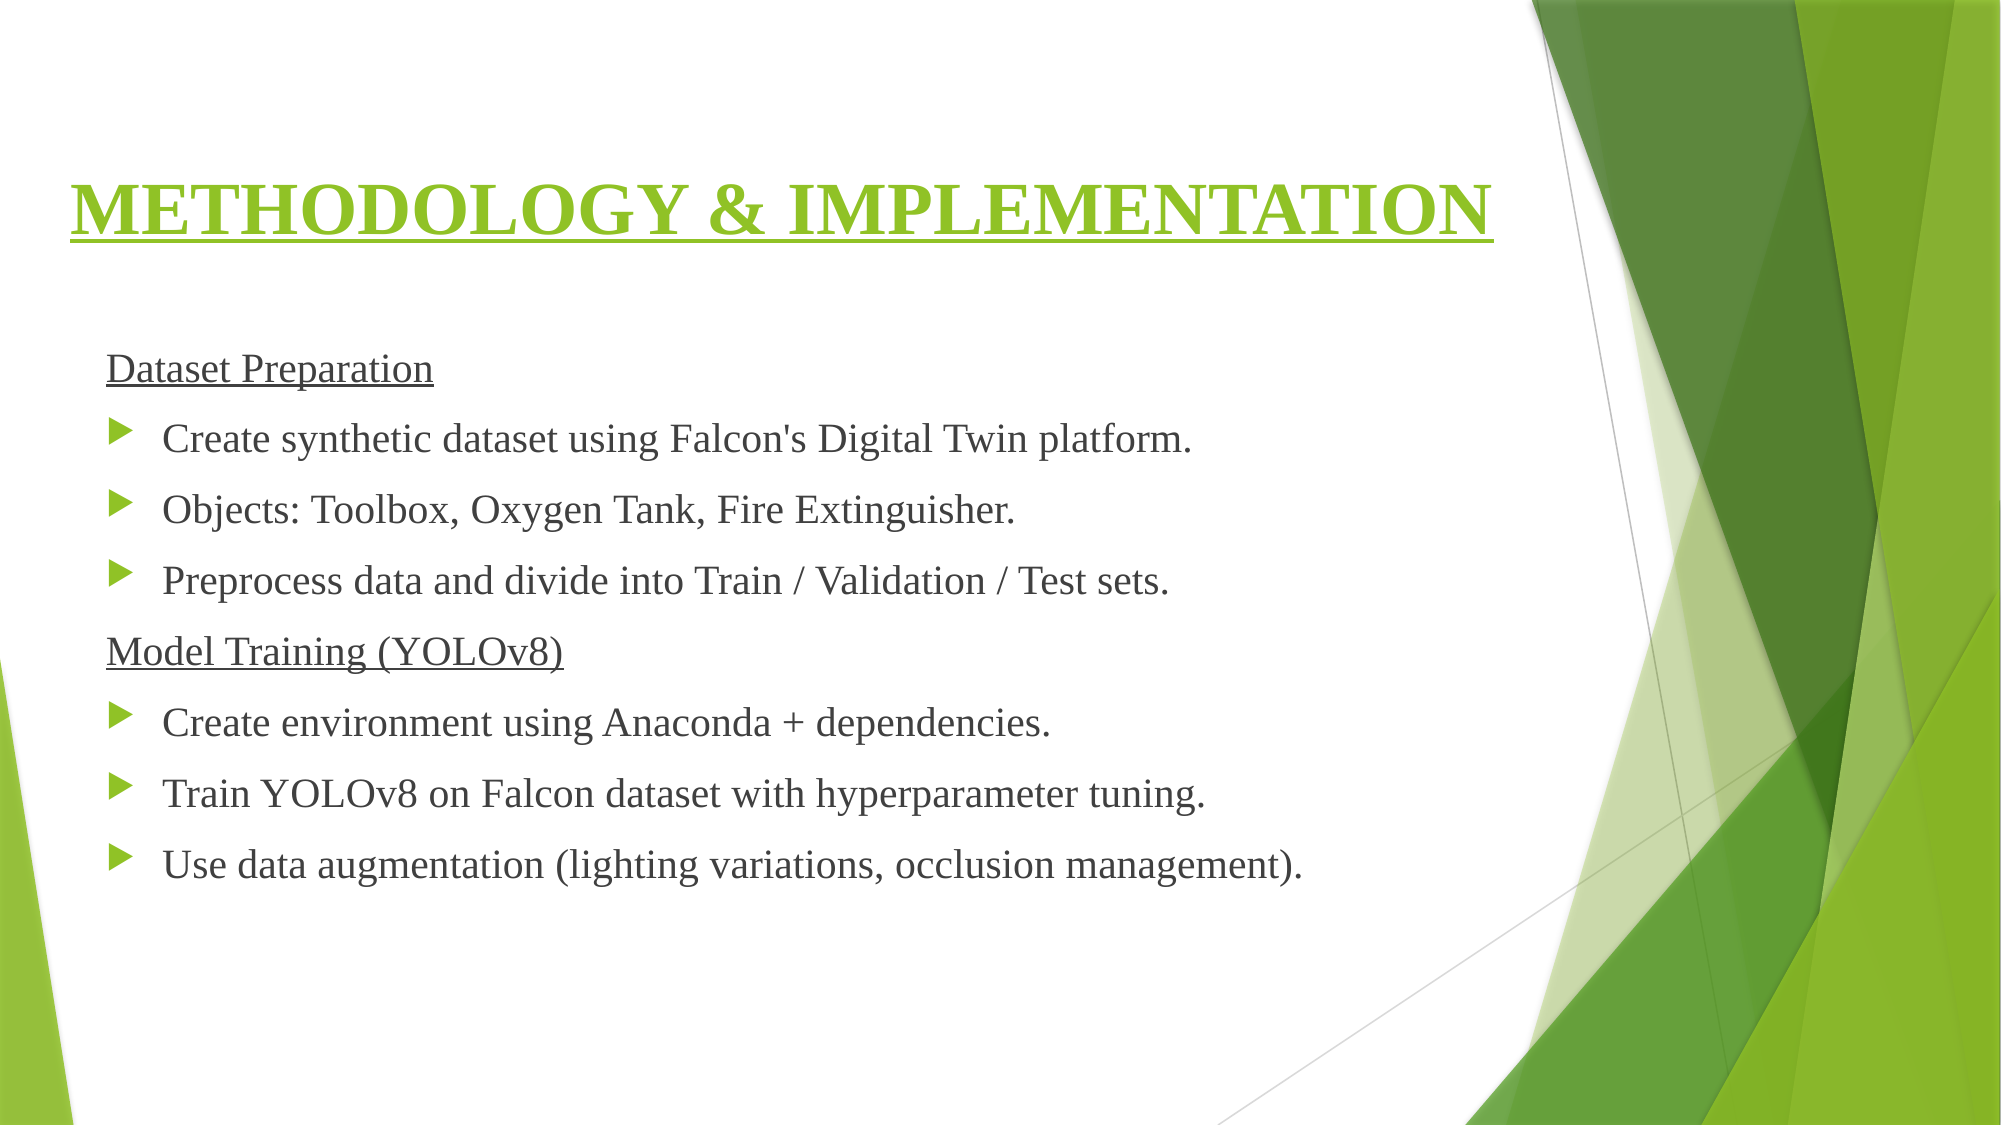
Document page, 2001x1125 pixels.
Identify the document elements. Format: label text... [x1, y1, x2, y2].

title METHODOLOGY & IMPLEMENTATION [55, 152, 1852, 370]
list Dataset Preparation Create synthetic dataset using Falcon's Digital Twin platform. Objects: Toolbox, Oxygen Tank, Fire Extinguisher. Preprocess data and divide into Train / Validation / Test sets. Model Training (YOLOv8) Create environment using Anaconda + dependencies. Train YOLOv8 on Falcon dataset with hyperparameter tuning. Use data augmentation (lighting variations, occlusion management). [90, 332, 1816, 1047]
